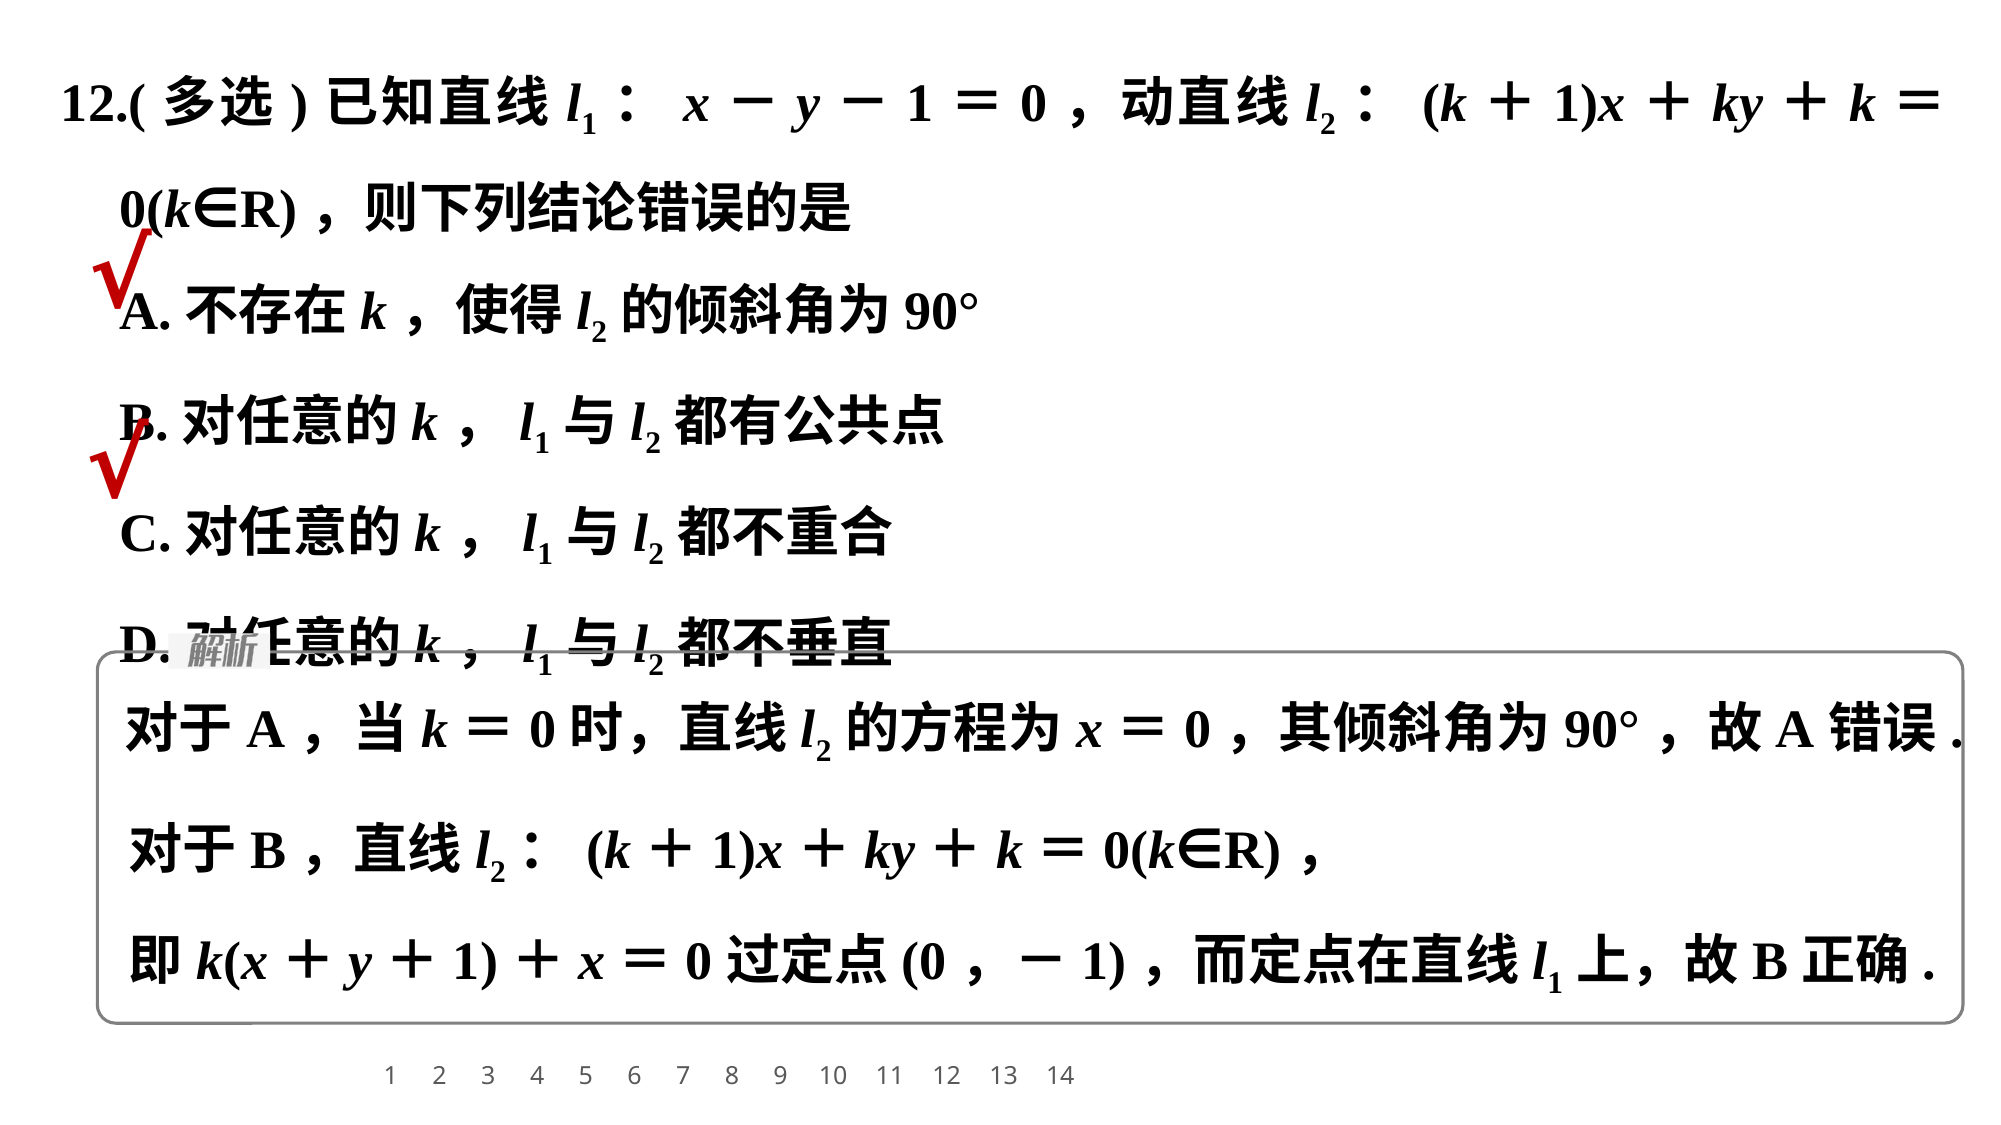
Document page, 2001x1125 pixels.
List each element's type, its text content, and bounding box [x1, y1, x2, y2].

text_box 对于B，直线l2：(k＋1)x＋ky＋k＝0(k∈R)， 即k(x＋y＋1)＋x＝0过定点(0，－1)，而定点在直线l1上，故B正确. [1963, 770, 1970, 1007]
text_box √ [74, 206, 199, 334]
text_box √ [71, 396, 196, 524]
text_box 12.(多选)已知直线l1：x－y－1＝0，动直线l2：(k＋1)x＋ky＋k＝0(k∈R)，则下列结论错误的是 A.不存在k，使得l2的倾斜角为90° B.对任意的k，l1与l2都有公共点 C.对任意的k，l1与l2都不重合 D.对任意的k，l1与l2都不垂直 [46, 22, 1975, 690]
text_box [97, 633, 1963, 1024]
